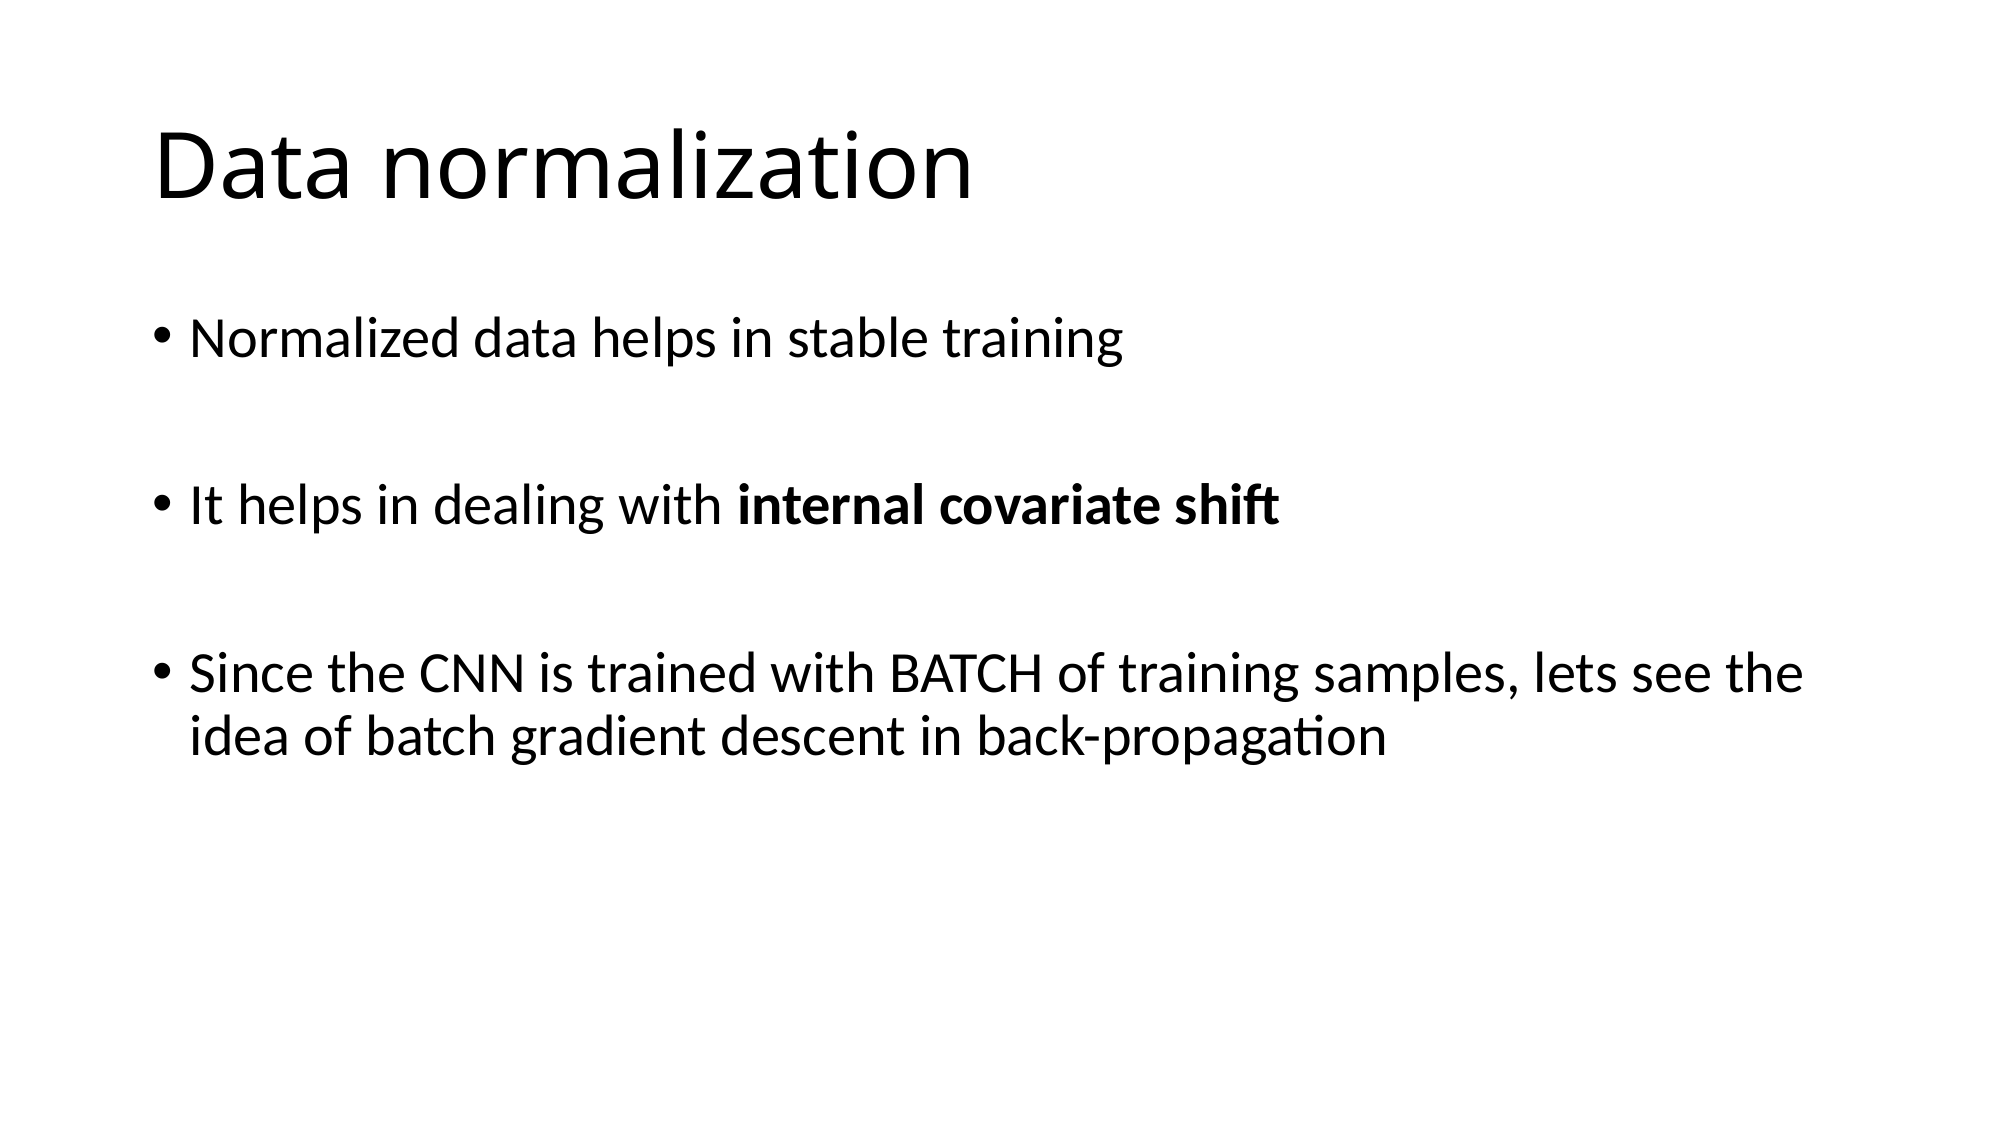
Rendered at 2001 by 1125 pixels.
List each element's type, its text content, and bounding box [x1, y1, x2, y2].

list Normalized data helps in stable training It helps in dealing with internal covariate shift Since the CNN is trained with BATCH of training samples, lets see the idea of batch gradient descent in back-propagation [137, 299, 1863, 1014]
title Data normalization [137, 59, 1863, 278]
